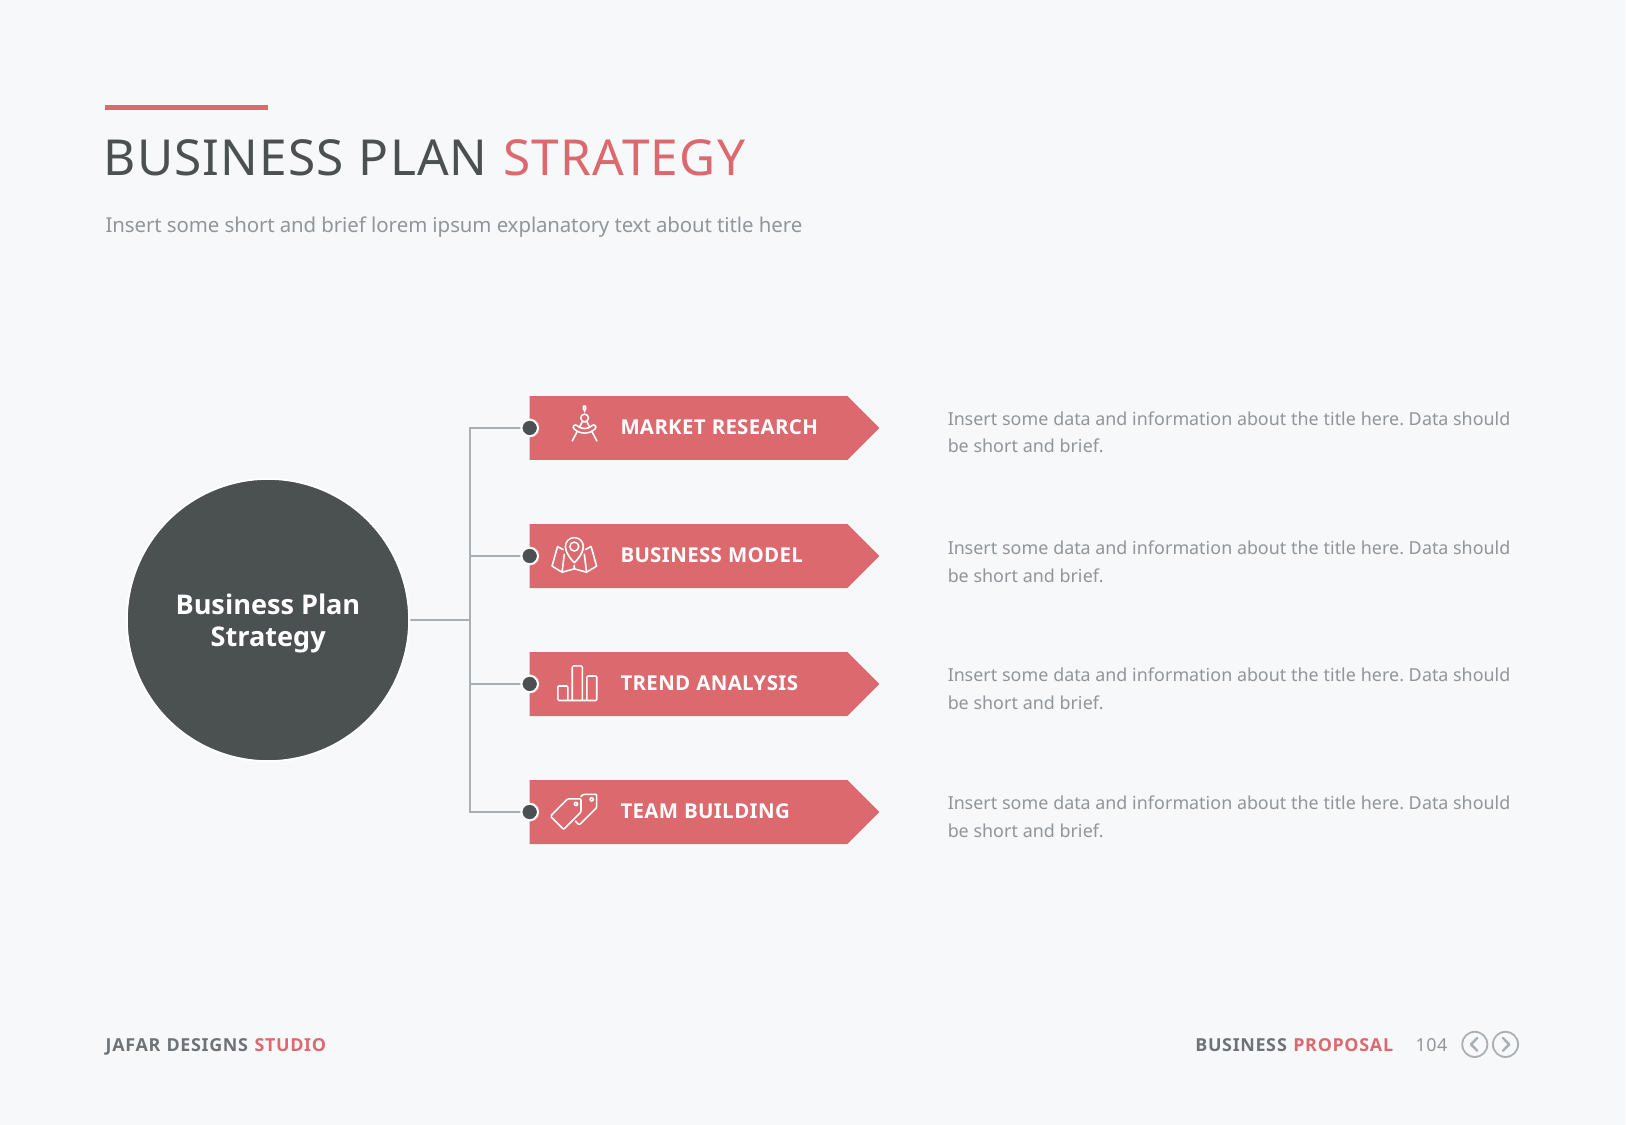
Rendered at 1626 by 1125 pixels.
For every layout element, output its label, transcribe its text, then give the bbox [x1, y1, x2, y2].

text_box Insert some data and information about the title here. Data should be short and brief. [947, 784, 1519, 842]
text_box [528, 779, 881, 846]
text_box [520, 802, 540, 822]
text_box [530, 674, 540, 694]
text_box [528, 394, 881, 462]
text_box [530, 523, 881, 590]
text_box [126, 478, 410, 762]
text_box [550, 793, 863, 830]
text_box Insert some data and information about the title here. Data should be short and brief. [947, 400, 1519, 457]
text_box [410, 555, 530, 619]
list Business Plan Strategy [103, 125, 1518, 188]
text_box Insert some data and information about the title here. Data should be short and brief. [947, 656, 1519, 713]
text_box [571, 405, 863, 442]
text_box [530, 651, 881, 718]
list Insert some short and brief lorem ipsum explanatory text about title here [105, 209, 1519, 241]
text_box [520, 418, 540, 438]
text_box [556, 665, 863, 702]
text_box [551, 536, 863, 573]
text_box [409, 427, 530, 555]
text_box Insert some data and information about the title here. Data should be short and brief. [947, 529, 1519, 587]
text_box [409, 619, 530, 812]
text_box [530, 546, 540, 566]
